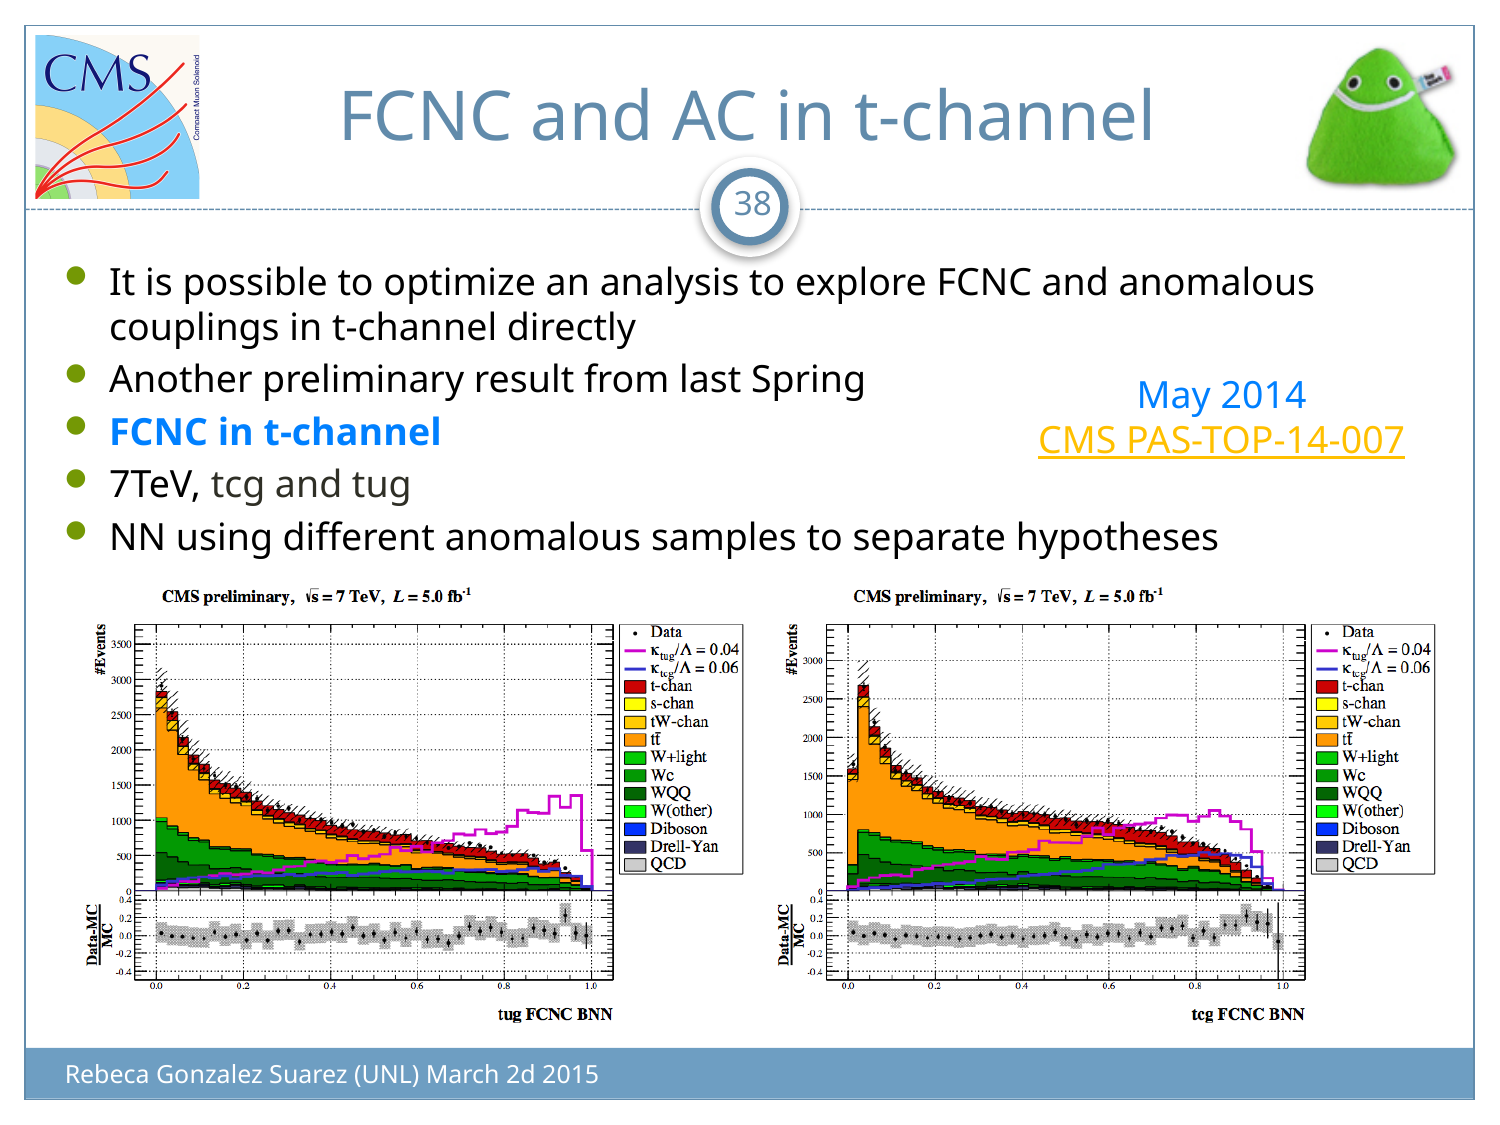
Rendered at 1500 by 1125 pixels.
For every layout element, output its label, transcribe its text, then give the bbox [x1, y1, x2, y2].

picture [1295, 42, 1467, 196]
picture [35, 35, 200, 199]
title FCNC and AC in t-channel [199, 37, 1296, 162]
footer Rebeca Gonzalez Suarez (UNL) March 2d 2015 [50, 1051, 638, 1112]
slide_number 38 [715, 168, 791, 241]
text_box May 2014 CMS PAS-TOP-14-007 [907, 363, 1462, 475]
picture [49, 586, 1462, 1025]
list It is possible to optimize an analysis to explore FCNC and anomalous couplings in t-channel directly Another preliminary result from last Spring FCNC in t-channel 7TeV, tcg and tug NN using different anomalous samples to separate hypotheses [49, 250, 1445, 584]
